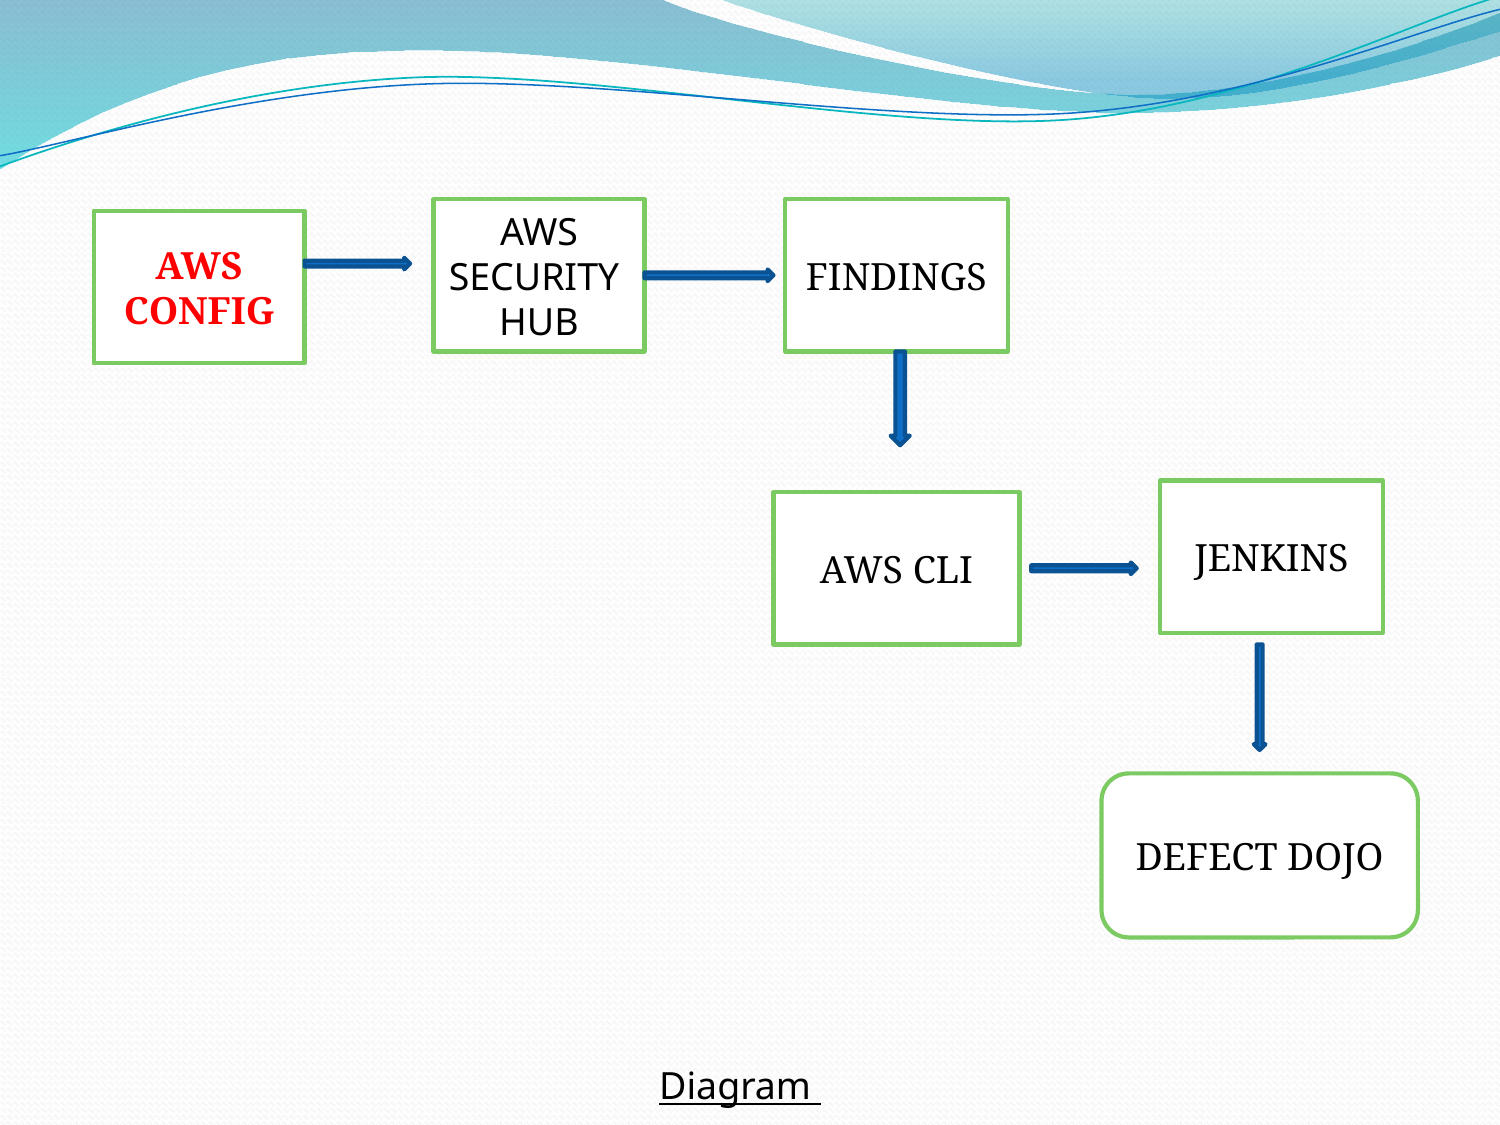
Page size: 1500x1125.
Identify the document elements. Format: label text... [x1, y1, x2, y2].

text_box [642, 267, 776, 284]
text_box [1251, 642, 1268, 753]
text_box AWS CONFIG [92, 209, 307, 365]
text_box [302, 255, 413, 272]
text_box AWS CLI [771, 490, 1022, 647]
text_box AWS SECURITY HUB [431, 197, 647, 354]
text_box [1029, 560, 1139, 577]
text_box [888, 349, 912, 448]
text_box DEFECT DOJO [1099, 771, 1421, 940]
text_box JENKINS [1158, 478, 1385, 635]
text_box FINDINGS [783, 197, 1010, 354]
text_box Diagram [644, 1054, 1032, 1115]
